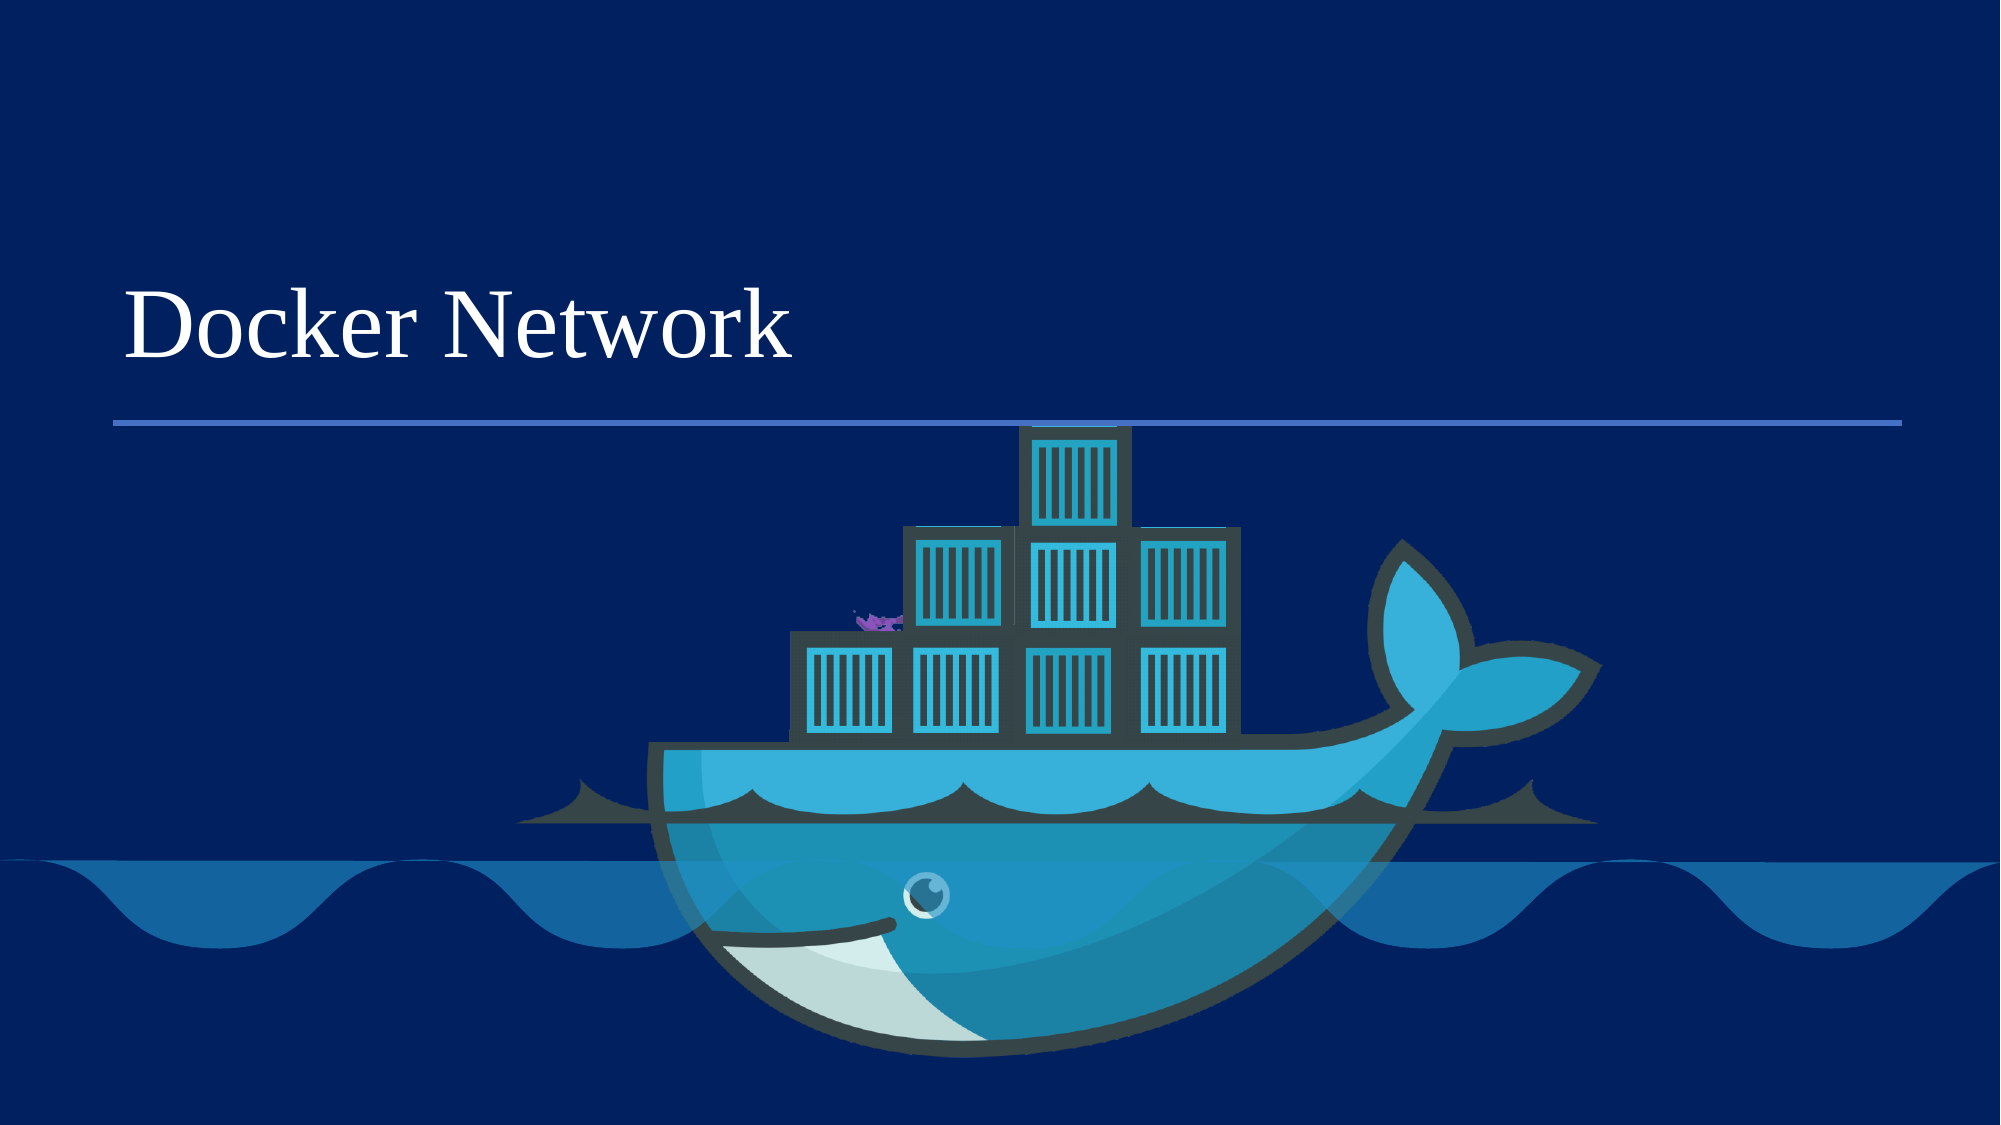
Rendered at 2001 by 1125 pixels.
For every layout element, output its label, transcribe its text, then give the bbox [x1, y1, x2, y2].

title Docker Network [112, 255, 1990, 426]
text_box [0, 426, 2000, 1085]
